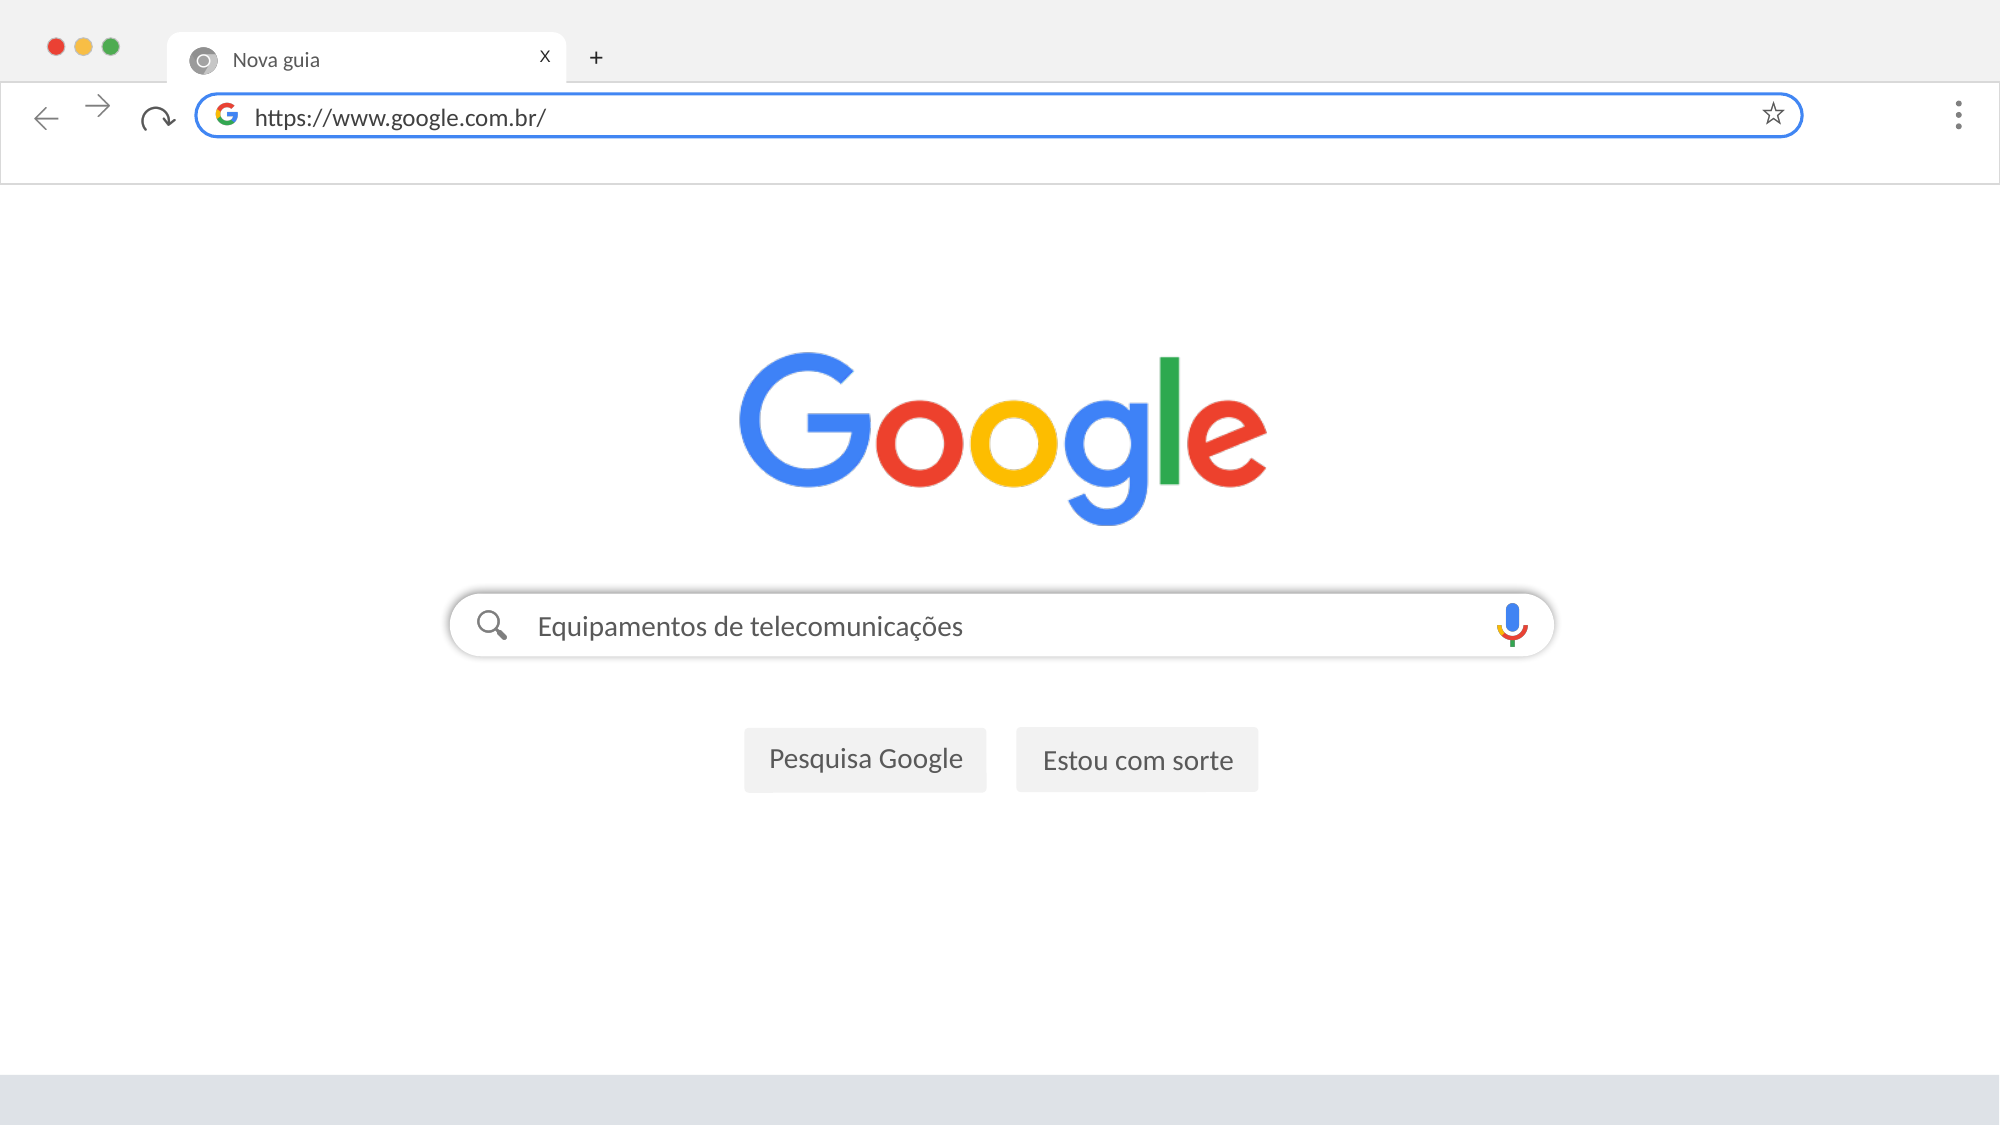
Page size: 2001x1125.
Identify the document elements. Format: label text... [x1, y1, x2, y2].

picture [474, 607, 510, 643]
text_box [1955, 100, 1962, 130]
text_box + [574, 33, 618, 79]
picture [188, 46, 219, 76]
text_box [0, 81, 2000, 185]
picture [1761, 101, 1785, 125]
text_box [0, 1074, 2000, 1125]
text_box Nova guia [218, 38, 350, 80]
text_box [448, 592, 1556, 658]
picture [724, 322, 1280, 541]
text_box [47, 37, 120, 56]
text_box Pesquisa Google [746, 731, 987, 782]
text_box [0, 0, 2000, 81]
picture [214, 102, 239, 126]
text_box Equipamentos de telecomunicações [523, 599, 1018, 650]
text_box [1015, 726, 1260, 794]
text_box [194, 92, 1804, 138]
picture [85, 71, 114, 140]
picture [1497, 603, 1529, 647]
text_box [165, 31, 568, 115]
text_box https://www.google.com.br/ [240, 93, 563, 139]
picture [30, 84, 59, 153]
text_box Estou com sorte [1018, 734, 1259, 785]
text_box [743, 726, 988, 794]
text_box X [523, 38, 567, 74]
picture [139, 100, 179, 140]
